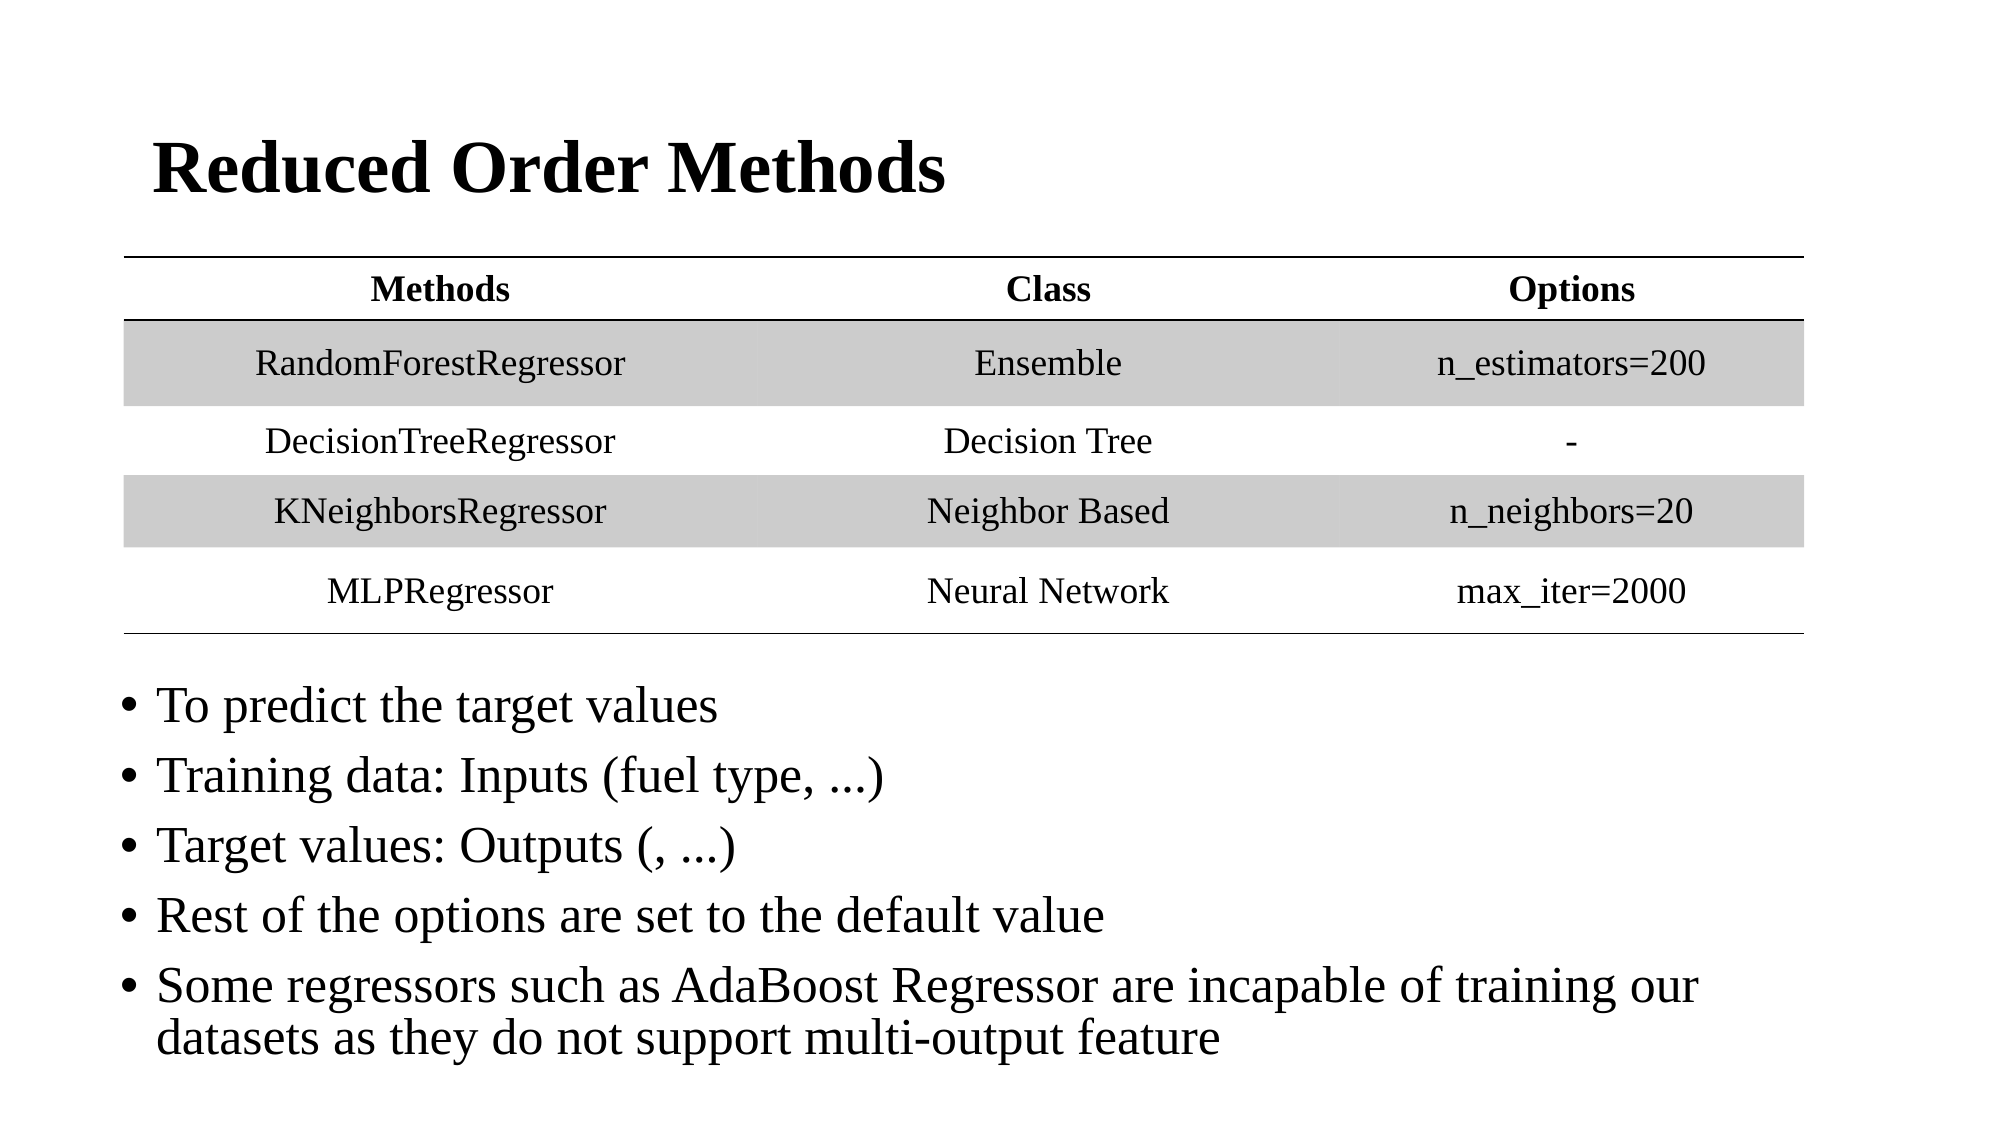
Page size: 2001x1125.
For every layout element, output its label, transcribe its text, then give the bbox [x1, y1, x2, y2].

table_cell Neural Network [757, 547, 1339, 633]
table_header Methods [124, 258, 757, 319]
table_cell DecisionTreeRegressor [124, 406, 757, 475]
table_cell - [1339, 406, 1804, 475]
table_cell KNeighborsRegressor [124, 475, 757, 547]
table_cell Decision Tree [757, 406, 1339, 475]
table_cell Neighbor Based [757, 475, 1339, 547]
title Reduced Order Methods [137, 59, 1863, 278]
table_header Options [1339, 258, 1804, 319]
table_header Class [757, 258, 1339, 319]
table_cell Ensemble [757, 321, 1339, 406]
table_cell n_estimators=200 [1339, 321, 1804, 406]
table_cell RandomForestRegressor [124, 321, 757, 406]
table_cell max_iter=2000 [1339, 547, 1804, 633]
table_cell n_neighbors=20 [1339, 475, 1804, 547]
table_cell MLPRegressor [124, 547, 757, 633]
